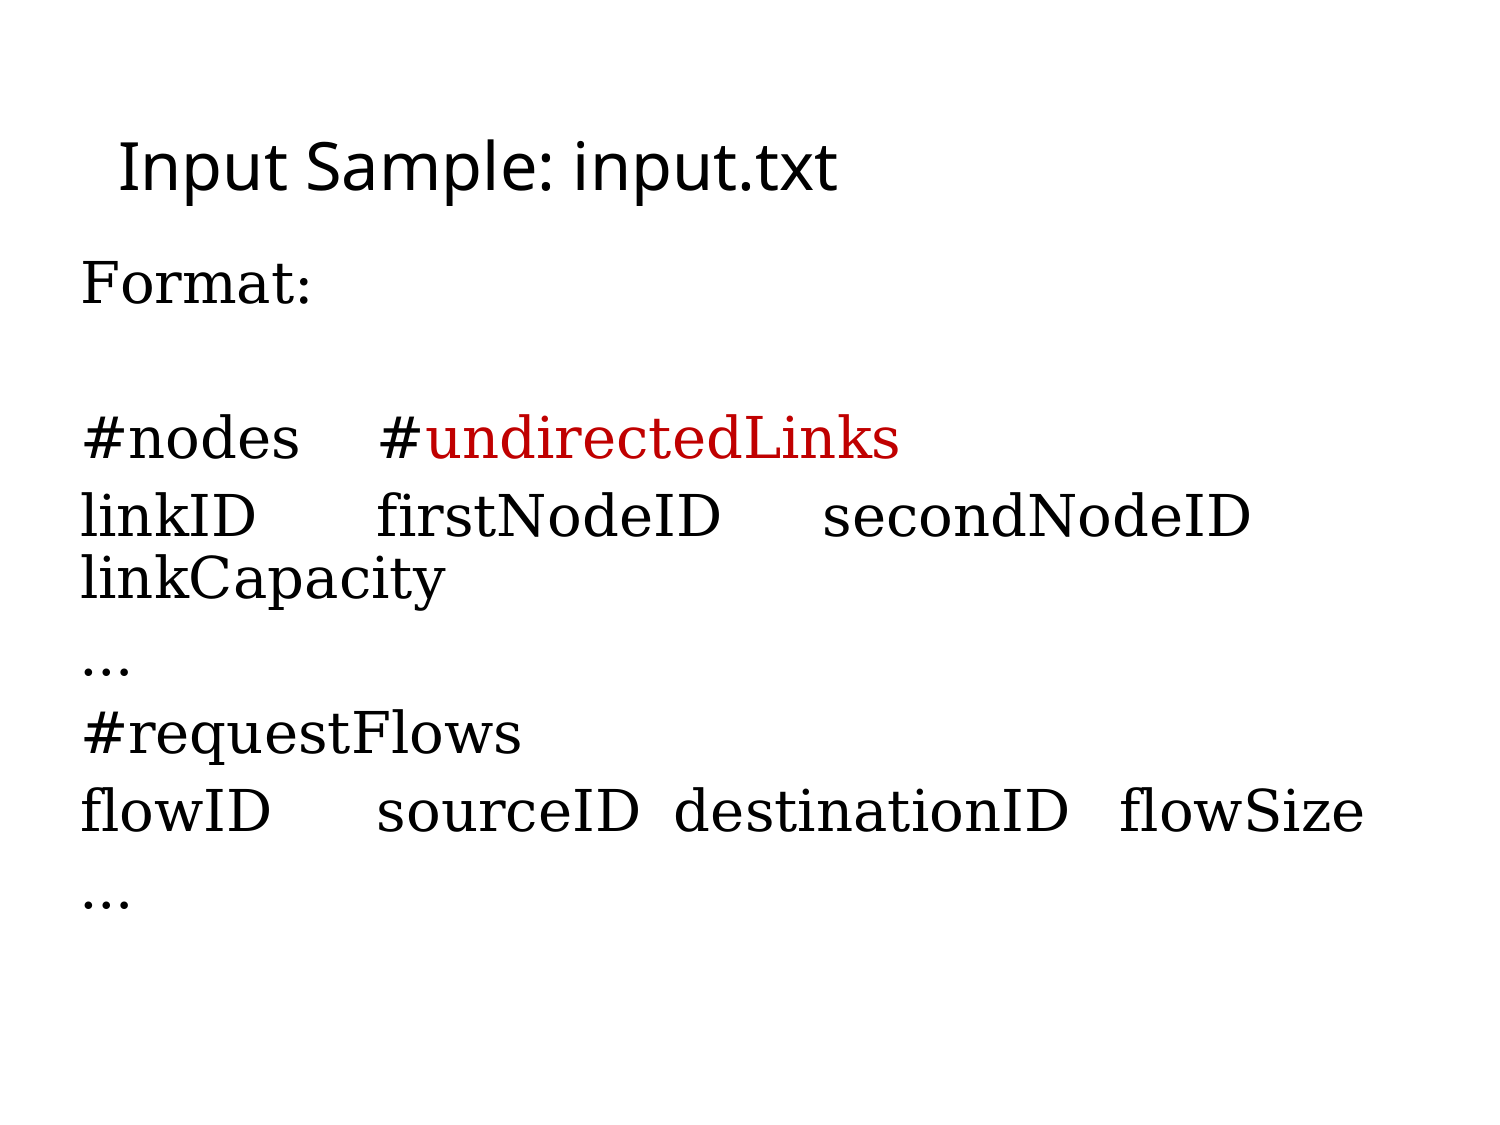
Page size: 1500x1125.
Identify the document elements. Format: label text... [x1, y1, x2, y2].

title Input Sample: input.txt [103, 59, 1397, 246]
text_box Format: #nodes #undirectedLinks linkID firstNodeID secondNodeID linkCapacity … #requestFlows flowID sourceID destinationID flowSize … [64, 246, 1459, 988]
